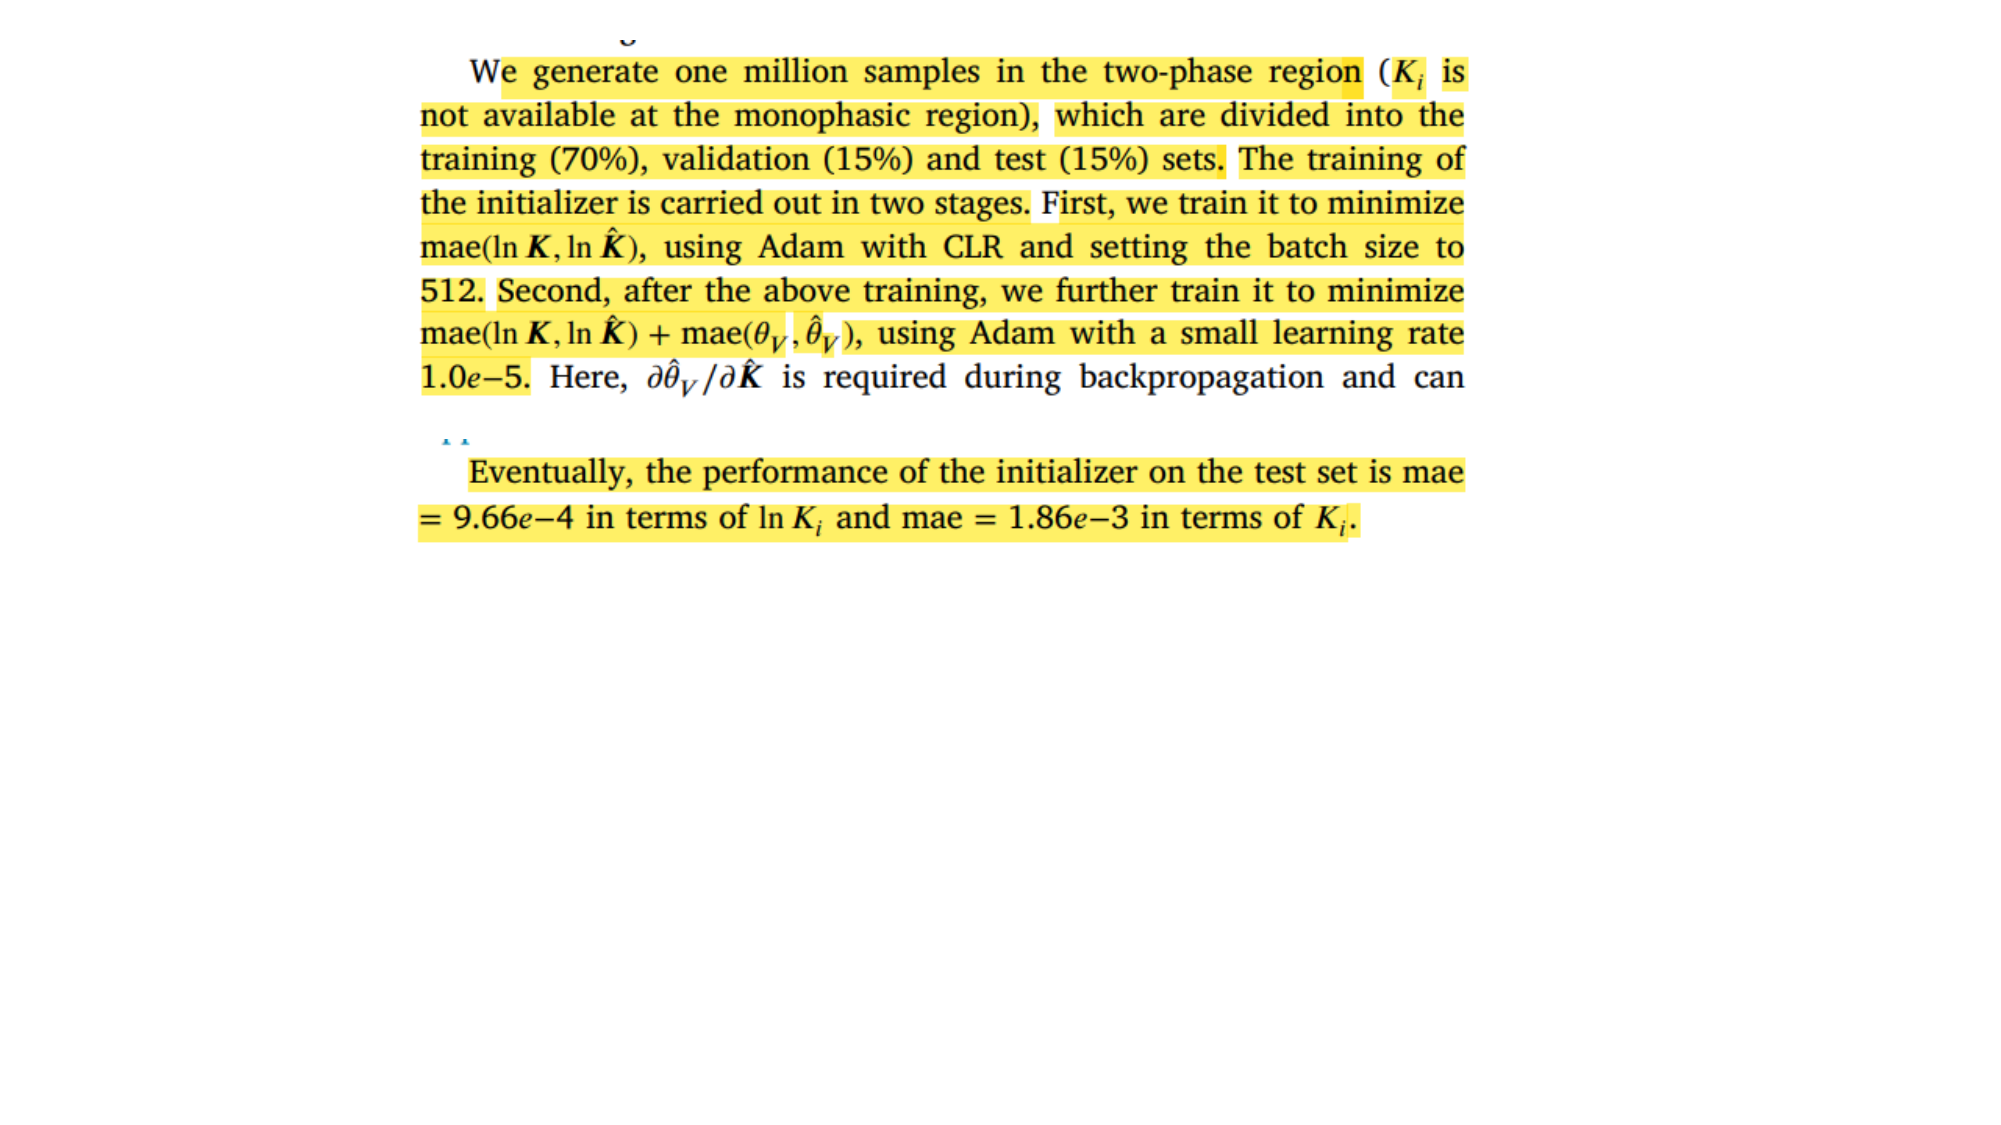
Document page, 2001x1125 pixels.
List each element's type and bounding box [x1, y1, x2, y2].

picture [413, 40, 1486, 402]
picture [412, 438, 1486, 563]
